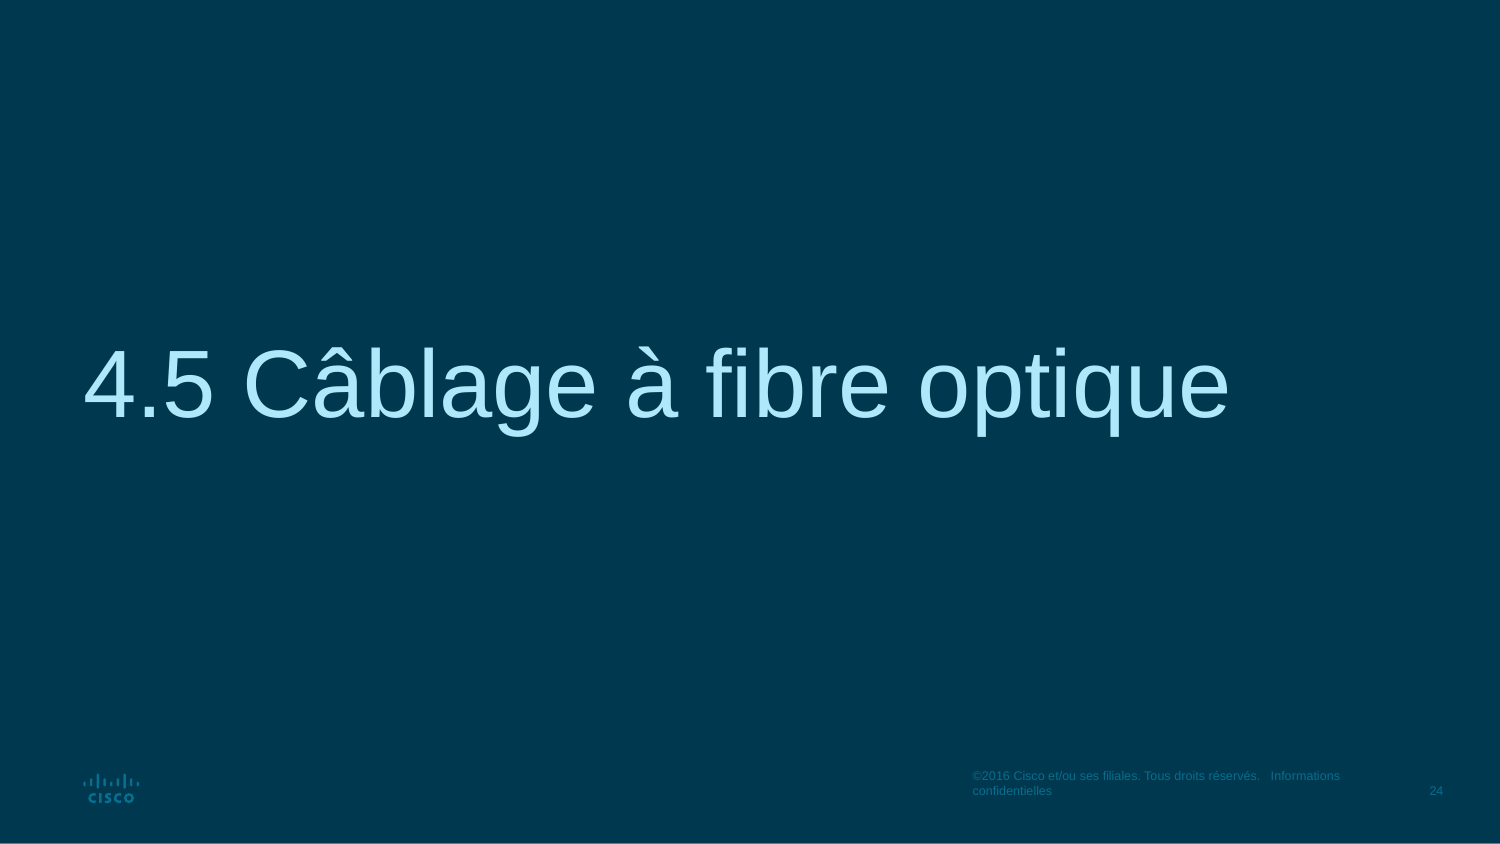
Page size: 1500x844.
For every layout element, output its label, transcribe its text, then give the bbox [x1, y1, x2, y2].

title 4.5 Câblage à fibre optique [68, 293, 1356, 446]
